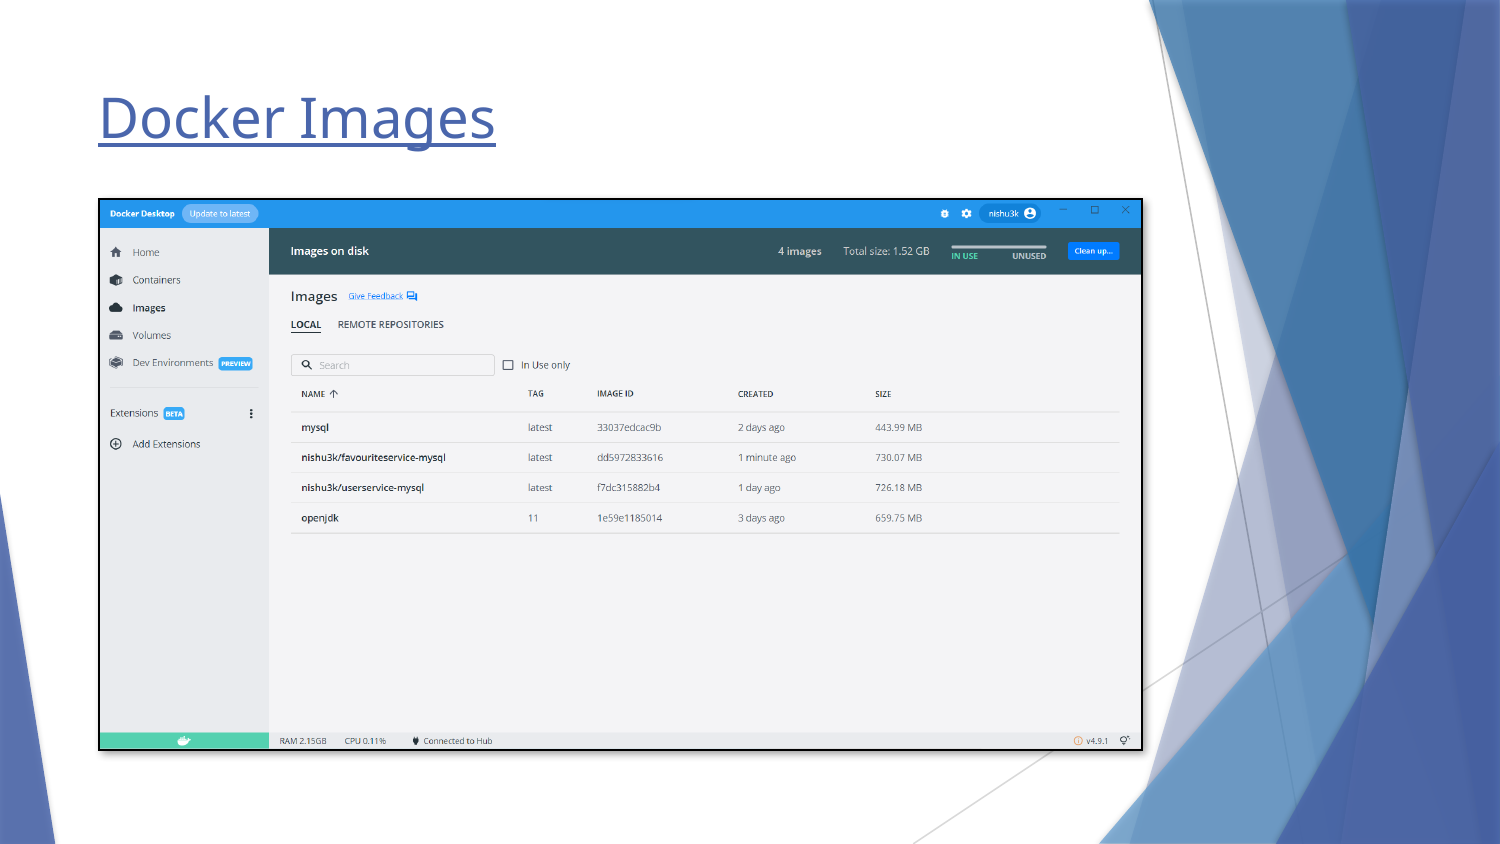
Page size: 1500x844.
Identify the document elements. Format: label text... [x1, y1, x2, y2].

picture [99, 199, 1142, 750]
title Docker Images [83, 75, 1141, 238]
